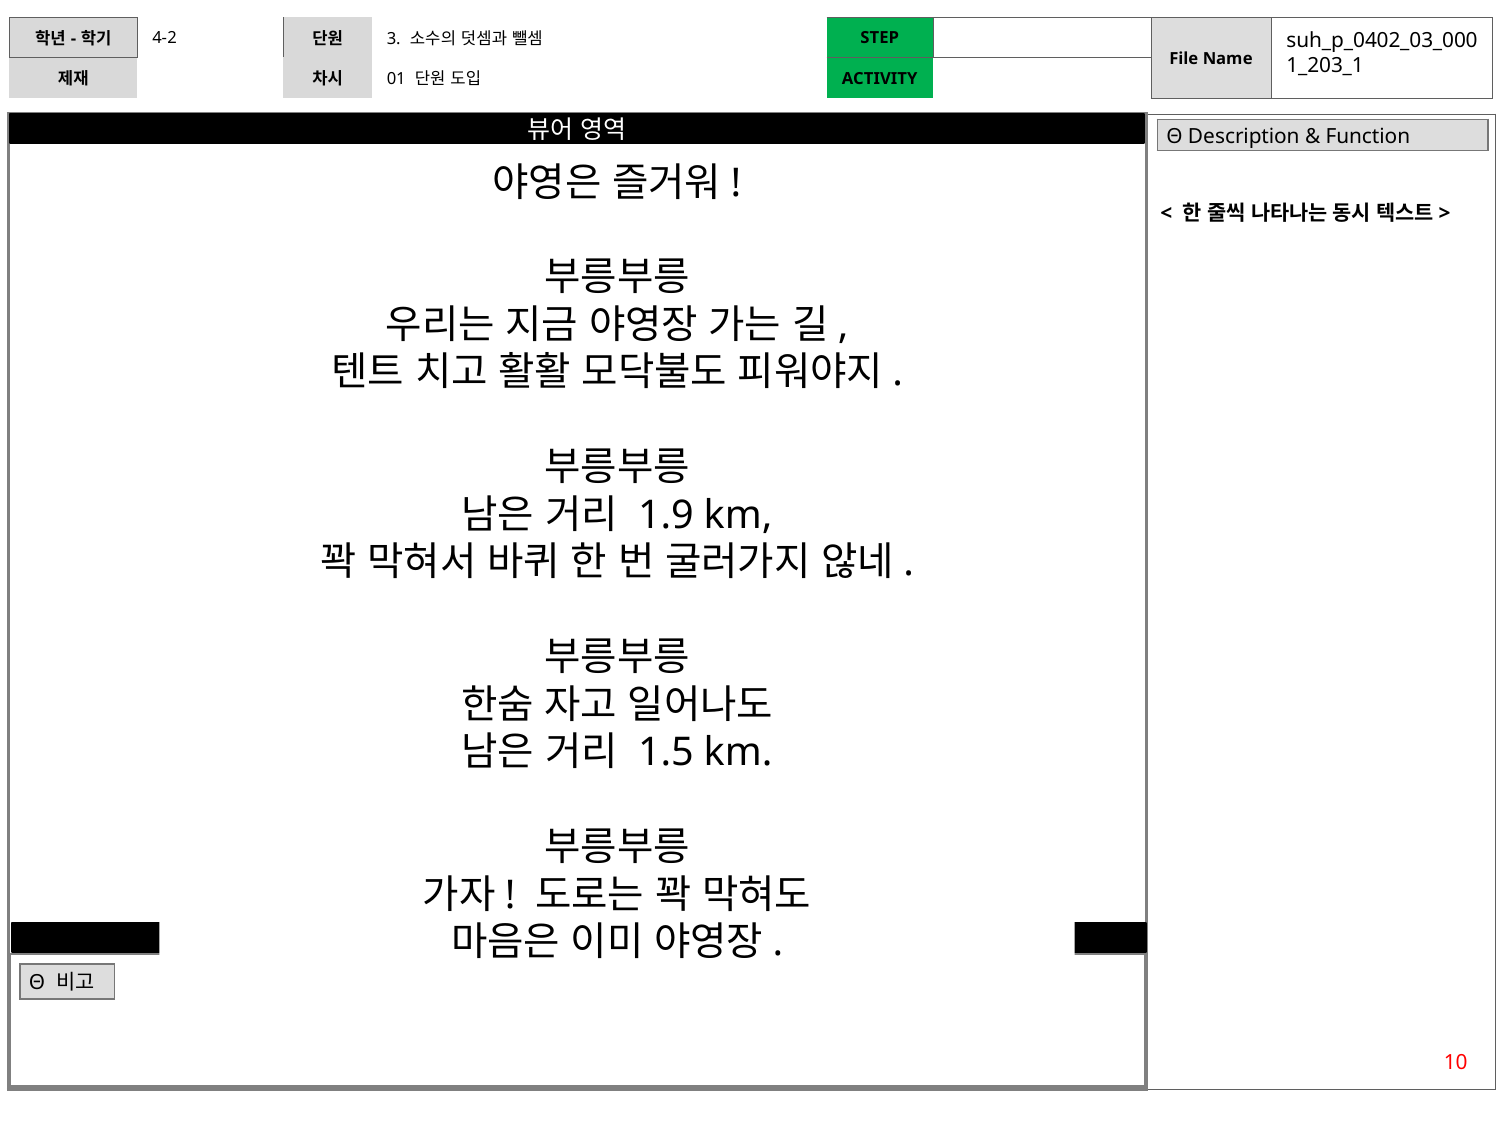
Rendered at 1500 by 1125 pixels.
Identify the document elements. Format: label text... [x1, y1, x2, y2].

text_box suh_p_0402_03_0001_203_1 [1271, 18, 1500, 84]
text_box [1145, 264, 1500, 326]
text_box < 한 줄씩 나타나는 동시 텍스트> [1145, 160, 1500, 264]
text_box 야영은 즐거워! 부릉부릉 우리는 지금 야영장 가는 길, 텐트 치고 활활 모닥불도 피워야지. 부릉부릉 남은 거리 1.9 km, 꽉 막혀서 바퀴 한 번 굴러가지 않네. 부릉부릉 한숨 자고 일어나도 남은 거리 1.5 km. 부릉부릉 가자! 도로는 꽉 막혀도 마음은 이미 야영장. [159, 148, 1075, 971]
table_header Θ Description & Function [1158, 120, 1487, 150]
